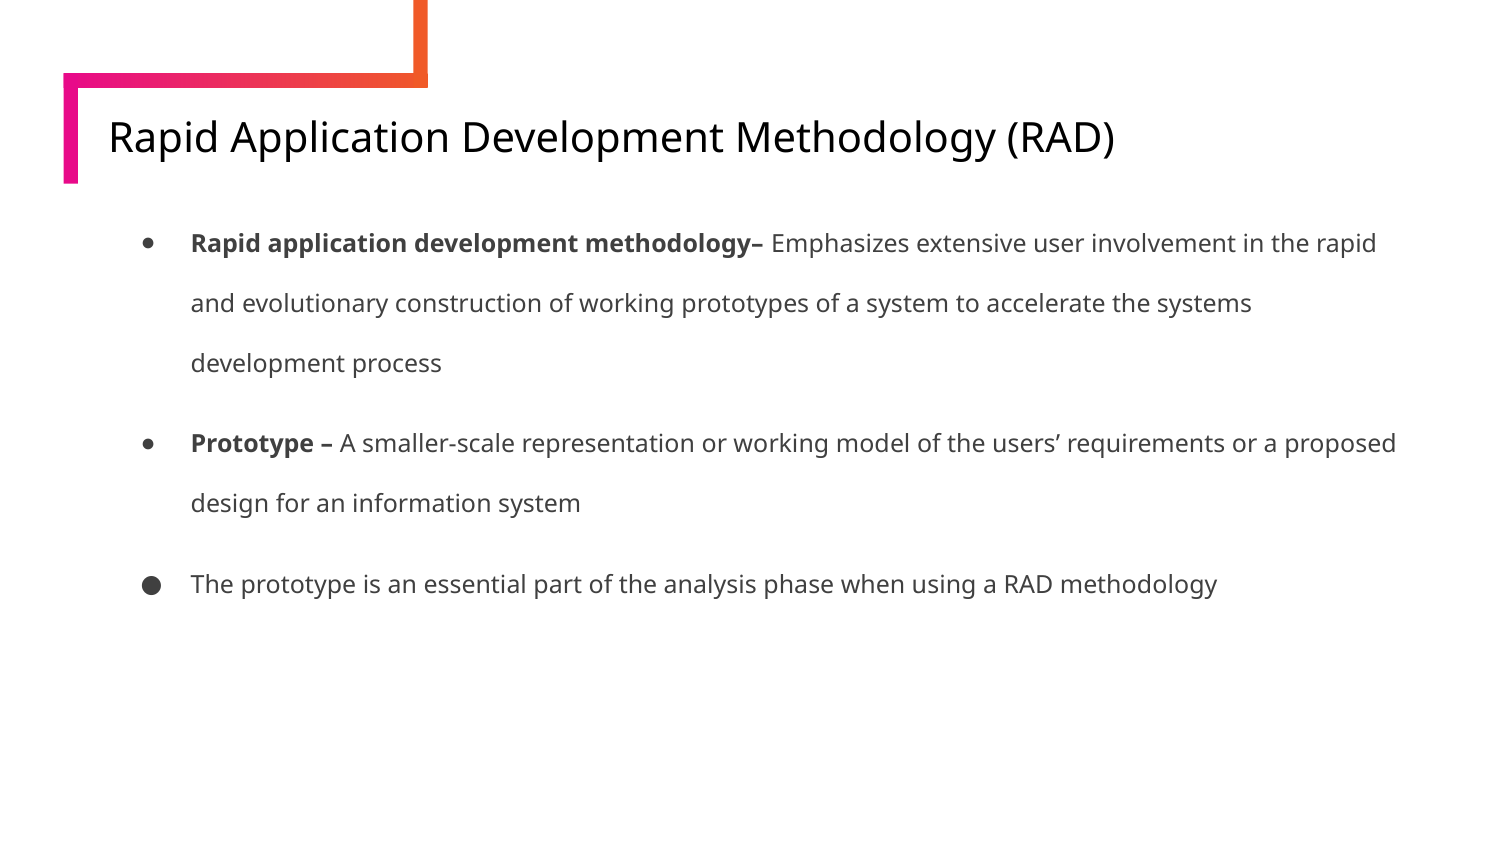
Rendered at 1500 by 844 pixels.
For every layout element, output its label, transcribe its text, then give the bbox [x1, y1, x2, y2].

subtitle Rapid application development methodology– Emphasizes extensive user involvement in the rapid and evolutionary construction of working prototypes of a system to accelerate the systems development process Prototype – A smaller-scale representation or working model of the users’ requirements or a proposed design for an information system The prototype is an essential part of the analysis phase when using a RAD methodology [100, 182, 1431, 662]
title Rapid Application Development Methodology (RAD) [100, 117, 1455, 169]
